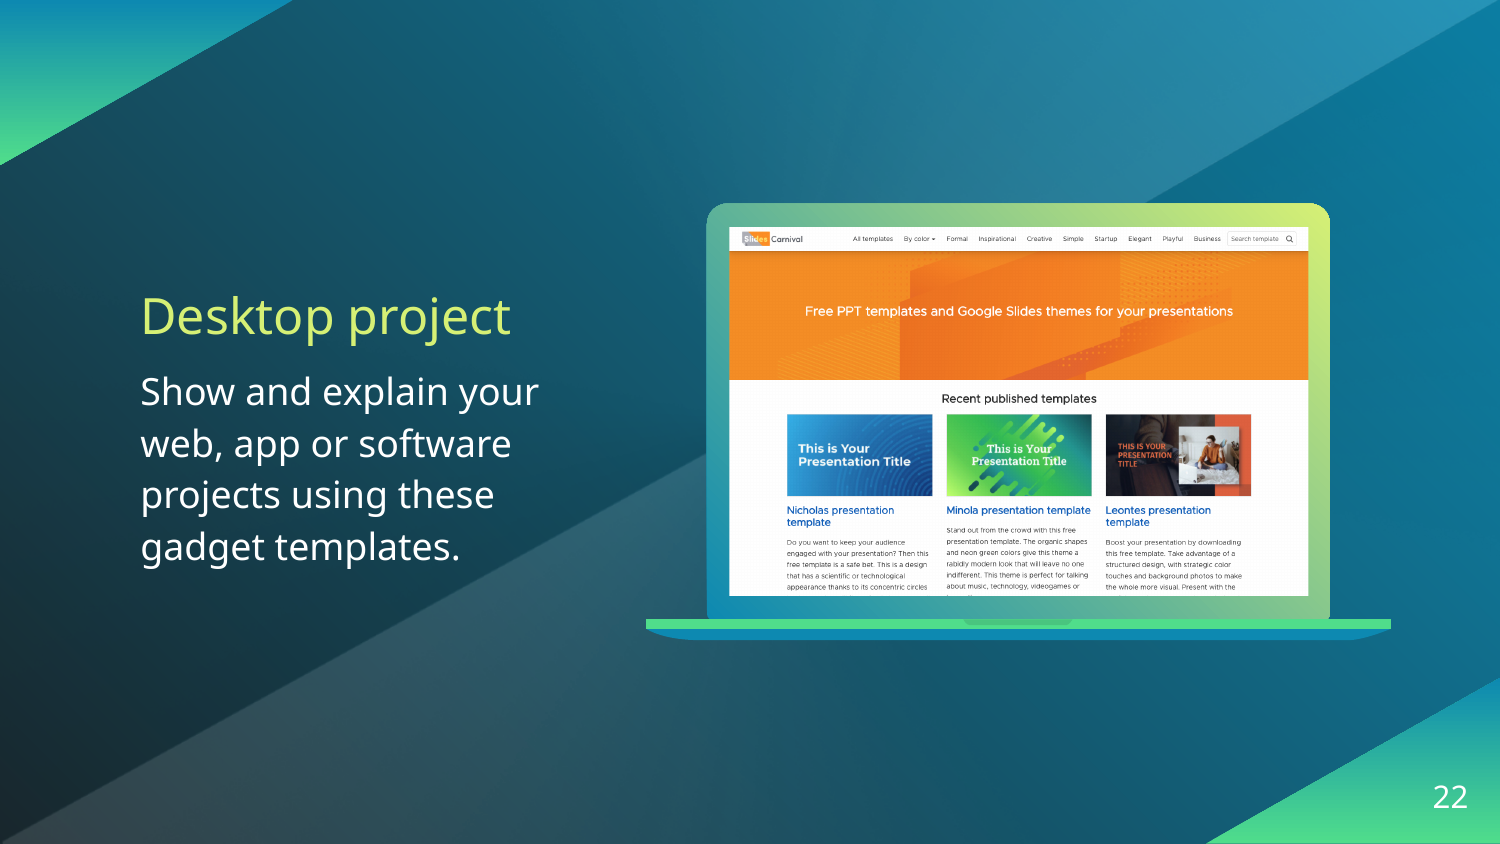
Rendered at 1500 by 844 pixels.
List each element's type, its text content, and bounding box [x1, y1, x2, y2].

slide_number ‹#› [1378, 766, 1469, 832]
list Desktop project Show and explain your web, app or software projects using these gadget templates. [140, 61, 580, 783]
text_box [645, 203, 1392, 641]
picture [0, 0, 1500, 844]
